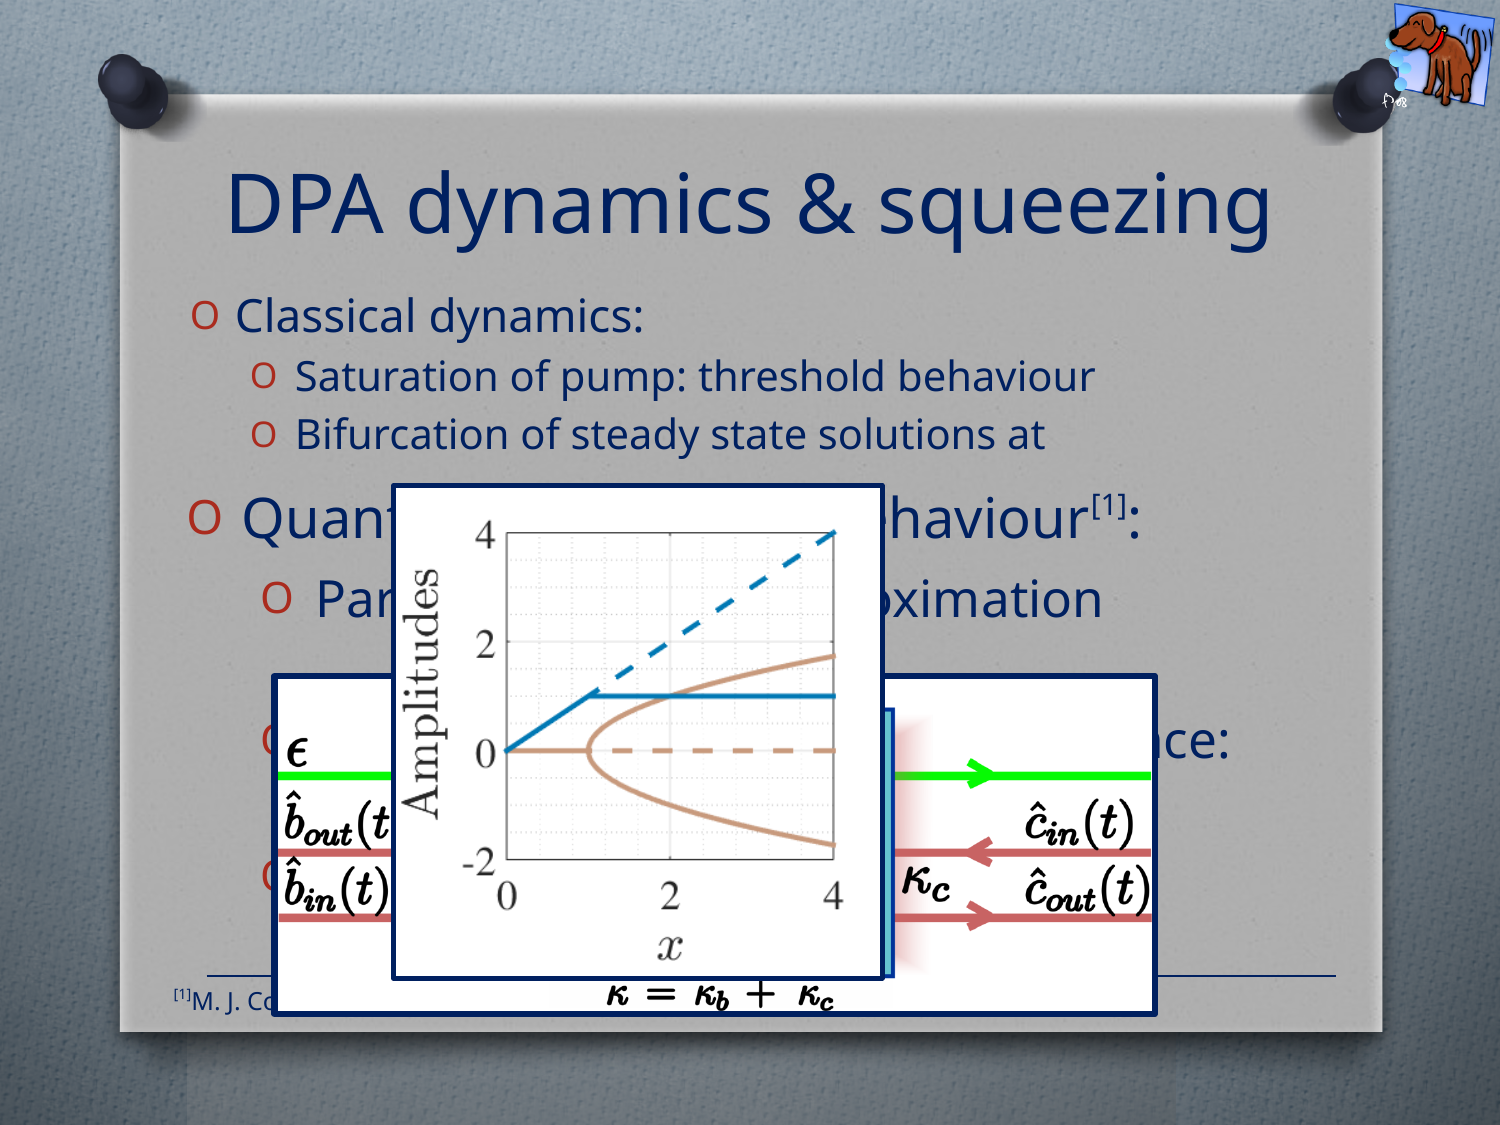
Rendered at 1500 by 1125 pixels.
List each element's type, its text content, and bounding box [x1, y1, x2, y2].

picture [277, 487, 1152, 1012]
title DPA dynamics & squeezing [159, 122, 1341, 279]
picture [75, 29, 207, 153]
picture [1293, 0, 1500, 156]
text_box [1]M. J. Collett, C. W. Gardiner, PRA, 30:1386 (1984) [158, 977, 770, 1024]
